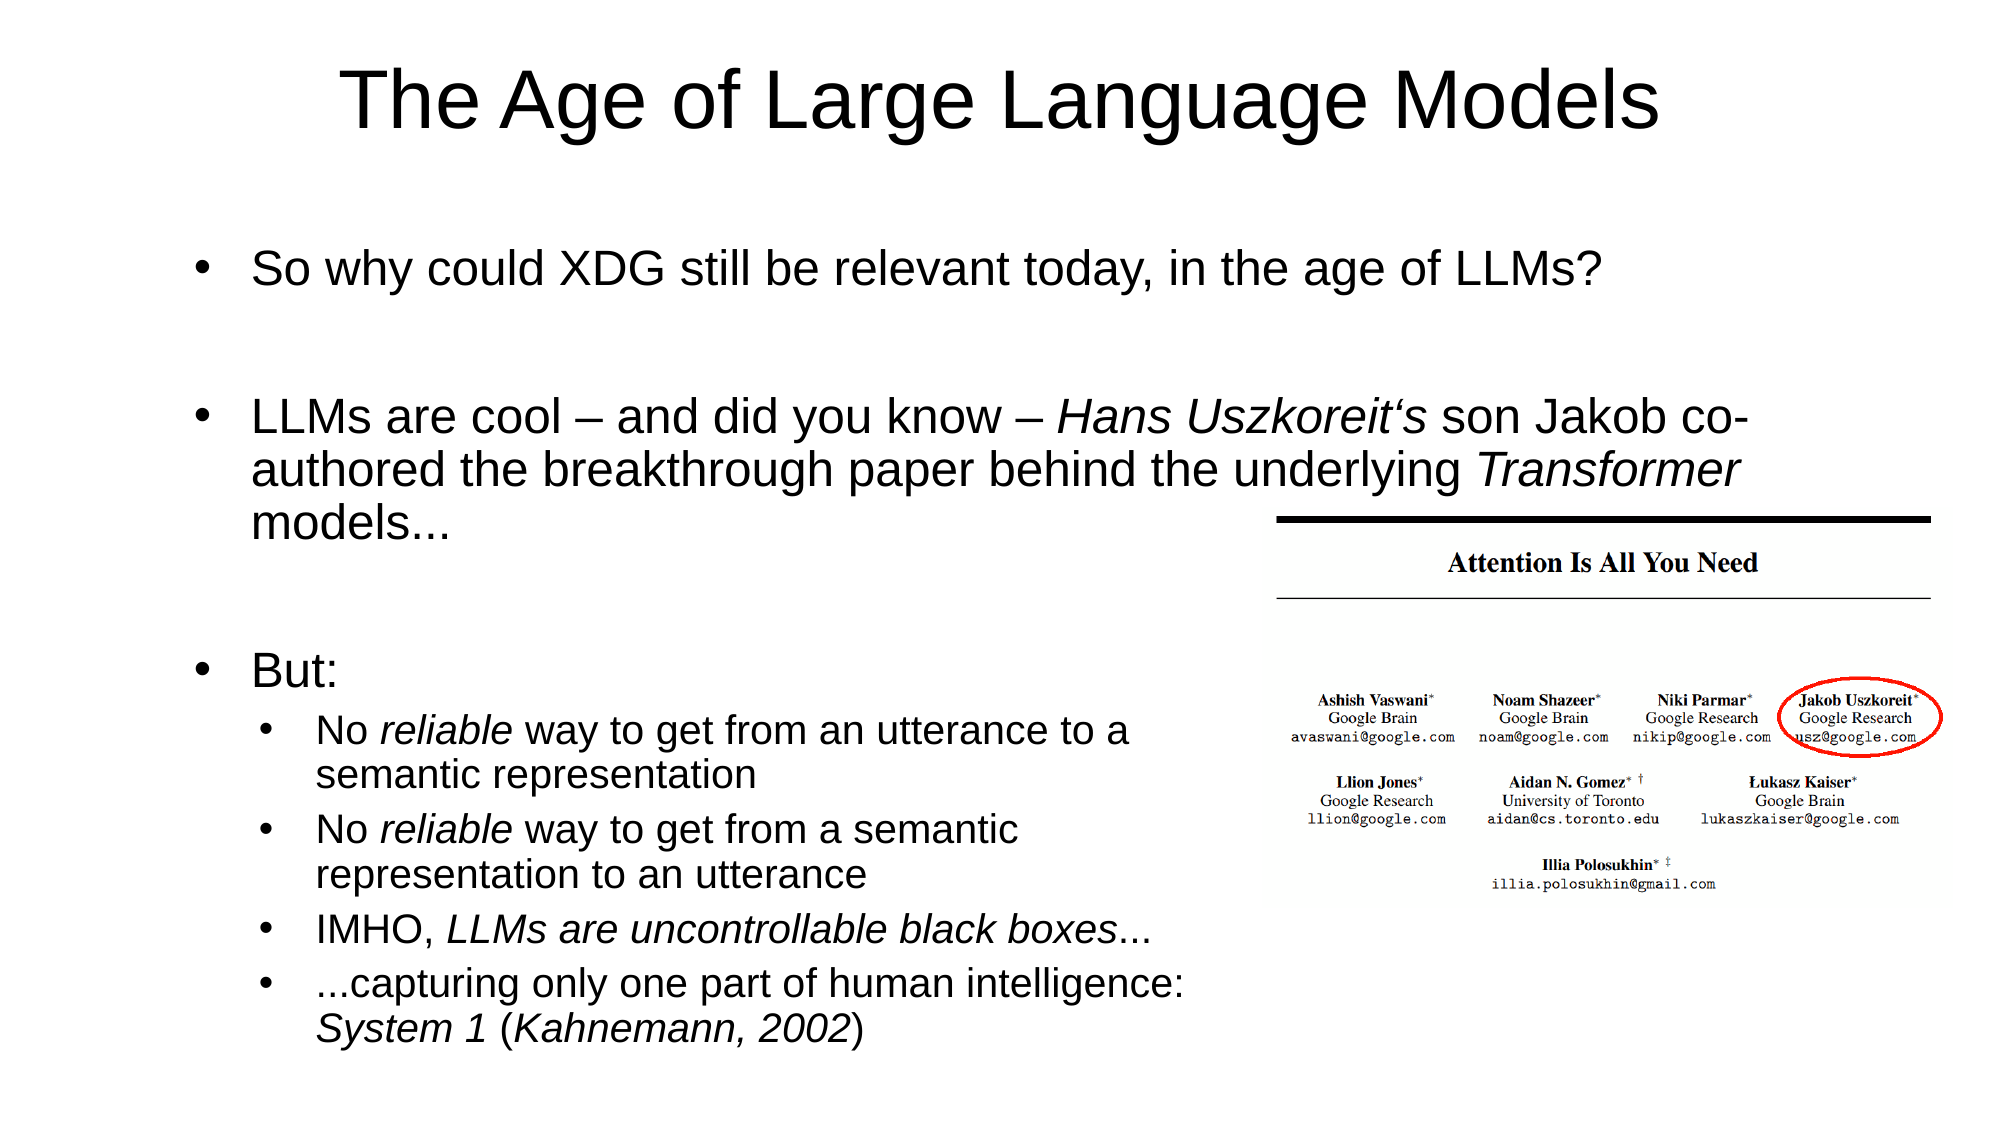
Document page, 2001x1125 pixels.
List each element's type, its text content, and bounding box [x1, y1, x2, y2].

title The Age of Large Language Models [150, 43, 1850, 154]
picture [1262, 507, 1953, 908]
subtitle So why could XDG still be relevant today, in the age of LLMs? LLMs are cool – and did you know – Hans Uszkoreit‘s son Jakob co-authored the breakthrough paper behind the underlying Transformer models... But: No reliable way to get from an utterance to a semantic representation No reliable way to get from a semantic representation to an utterance IMHO, LLMs are uncontrollable black boxes... ...capturing only one part of human intelligence: System 1 (Kahnemann, 2002) [178, 234, 1822, 1061]
